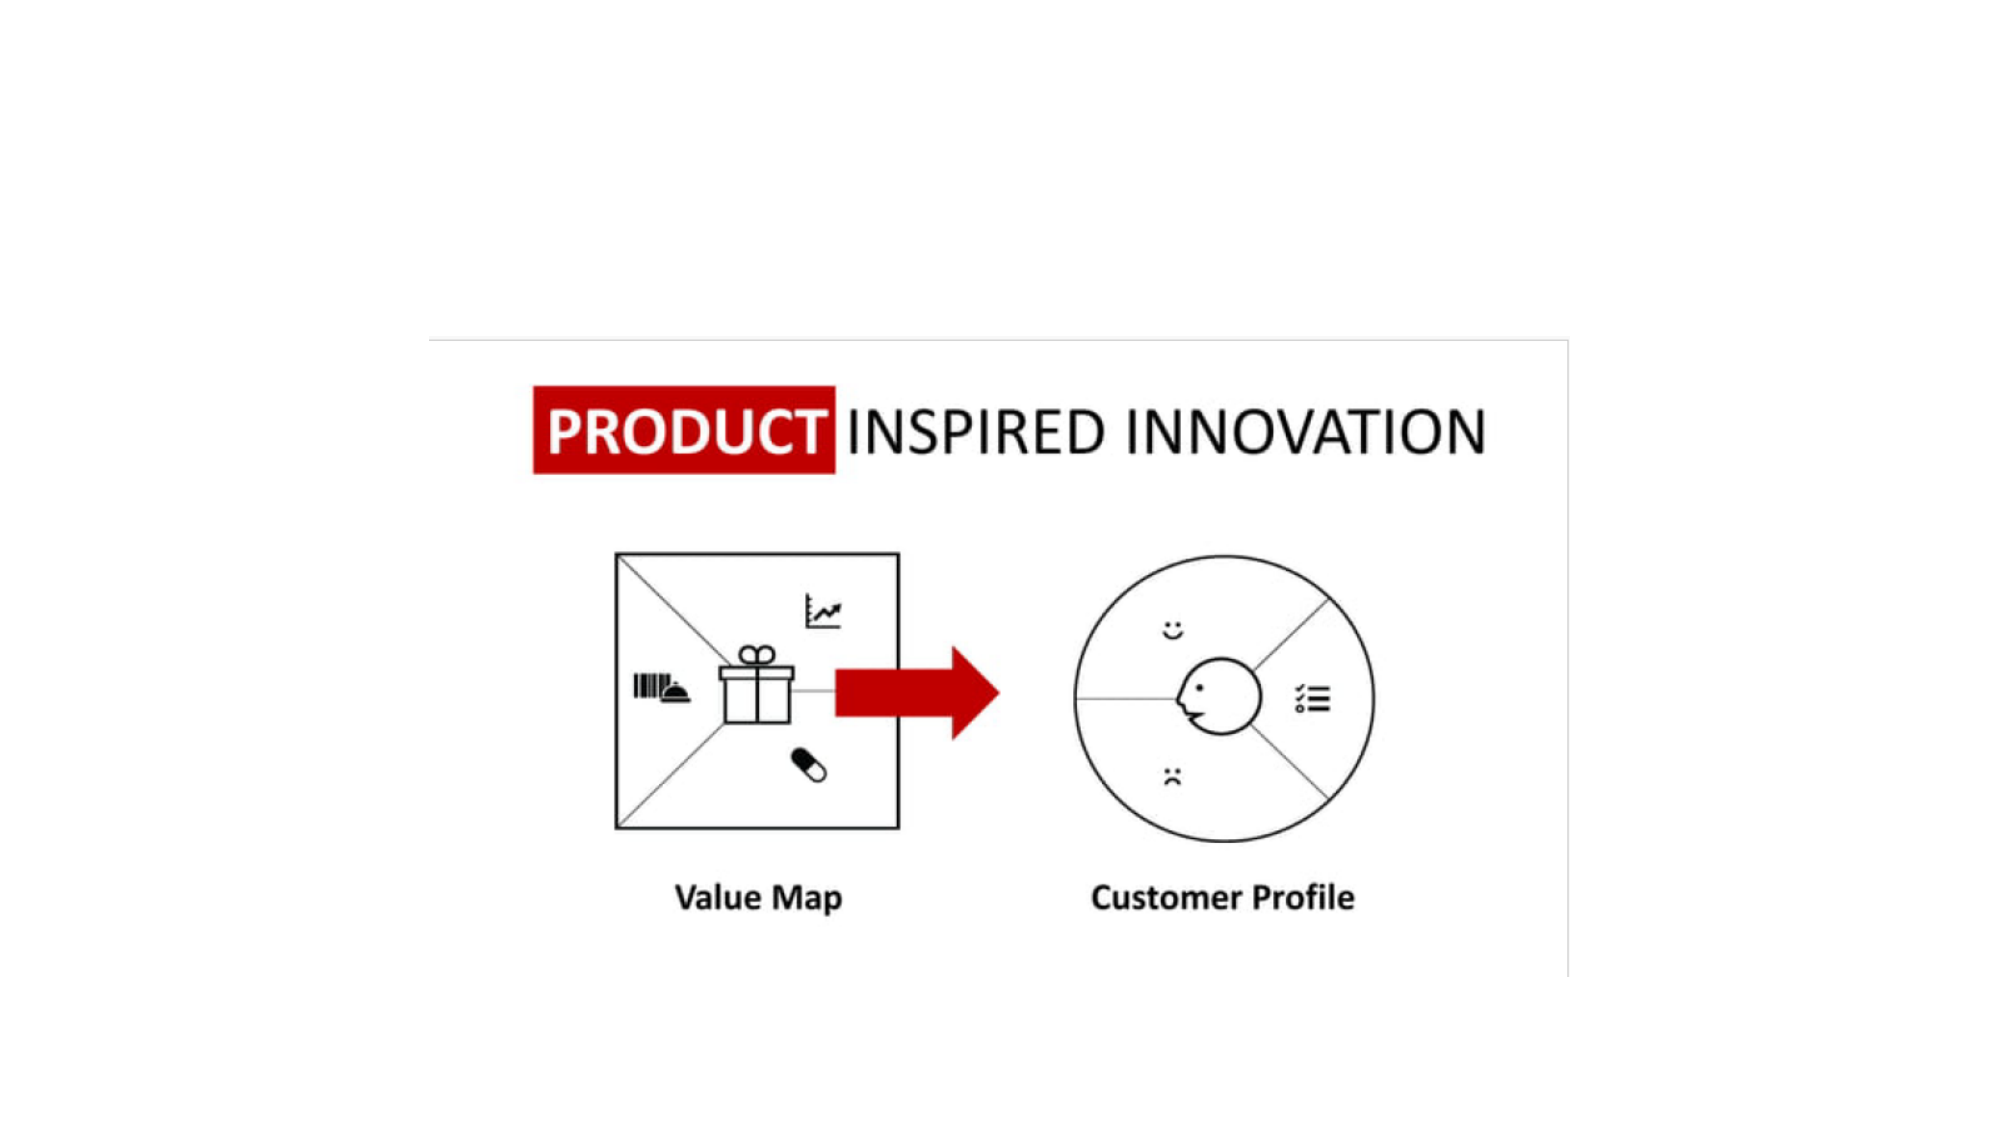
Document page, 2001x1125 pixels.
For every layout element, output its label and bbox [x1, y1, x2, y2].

list [429, 336, 1570, 977]
